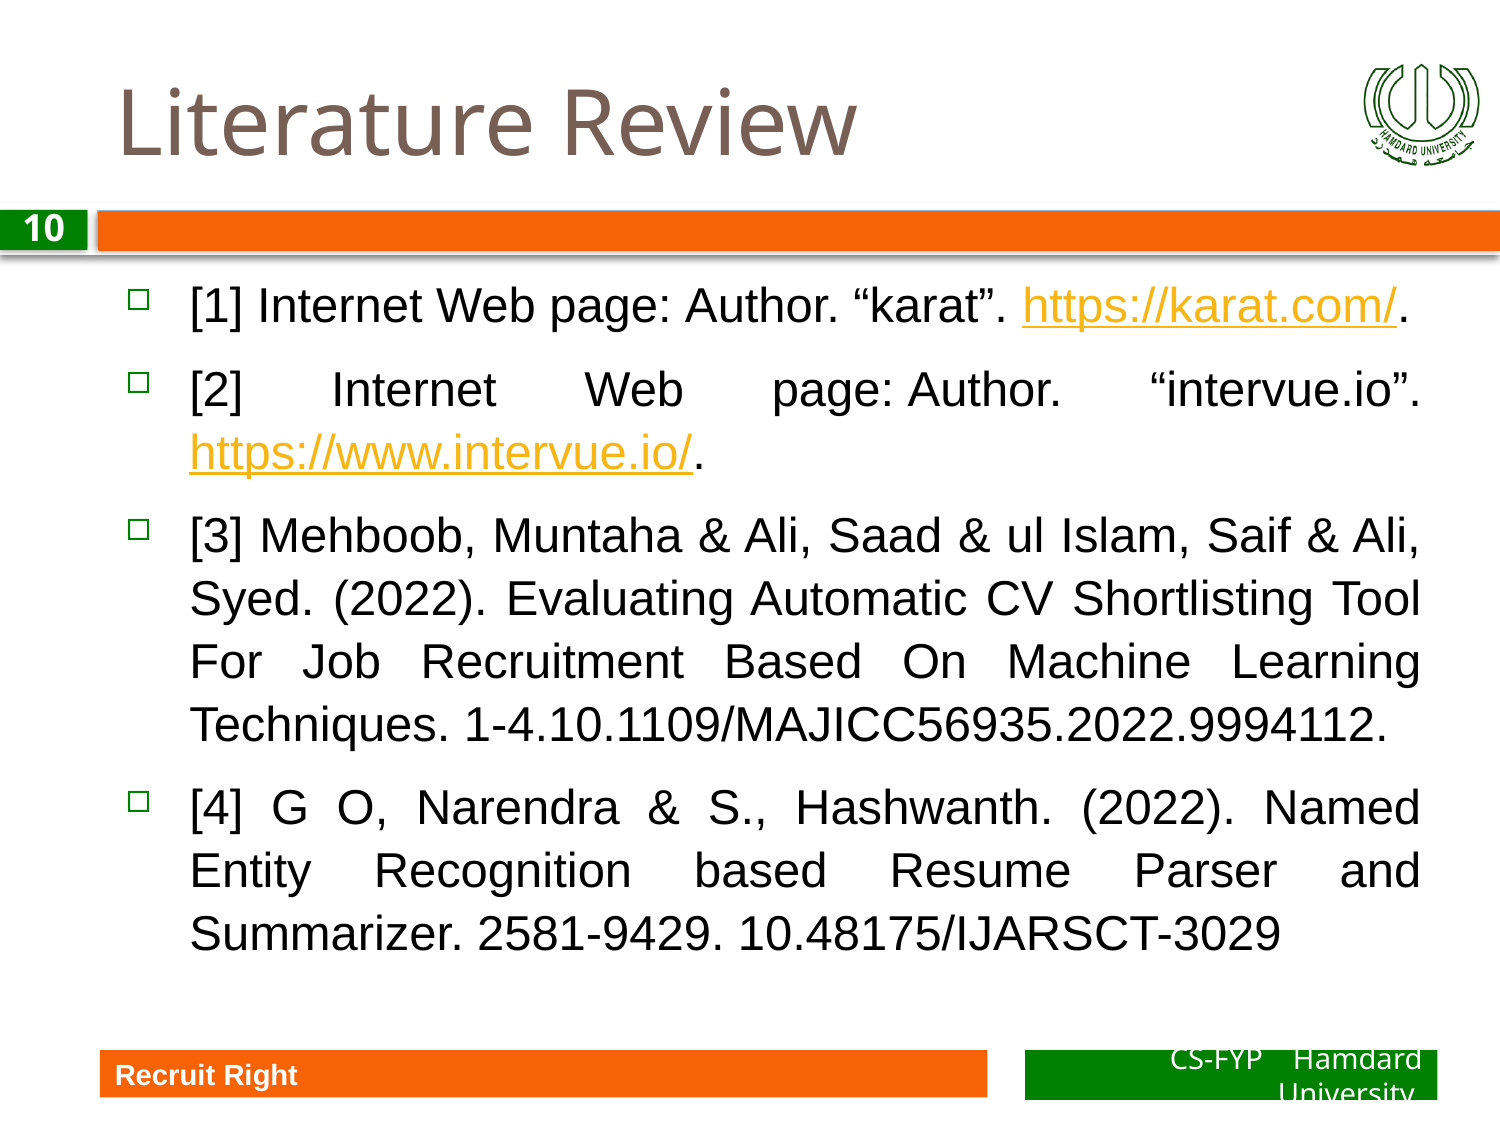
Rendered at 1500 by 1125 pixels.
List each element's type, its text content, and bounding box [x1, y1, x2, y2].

title Literature Review [100, 37, 1350, 200]
slide_number CS-FYP Hamdard University [1025, 1050, 1438, 1100]
list [1] Internet Web page: Author. “karat”. https://karat.com/. [2] Internet Web page: Author. “intervue.io”. https://www.intervue.io/. [3] Mehboob, Muntaha & Ali, Saad & ul Islam, Saif & Ali, Syed. (2022). Evaluating Automatic CV Shortlisting Tool For Job Recruitment Based On Machine Learning Techniques. 1-4.10.1109/MAJICC56935.2022.9994112. [4] G O, Narendra & S., Hashwanth. (2022). Named Entity Recognition based Resume Parser and Summarizer. 2581-9429. 10.48175/IJARSCT-3029 [100, 262, 1438, 1000]
footer Recruit Right [99, 1050, 988, 1098]
picture [1362, 62, 1483, 168]
slide_number 10 [0, 209, 88, 250]
